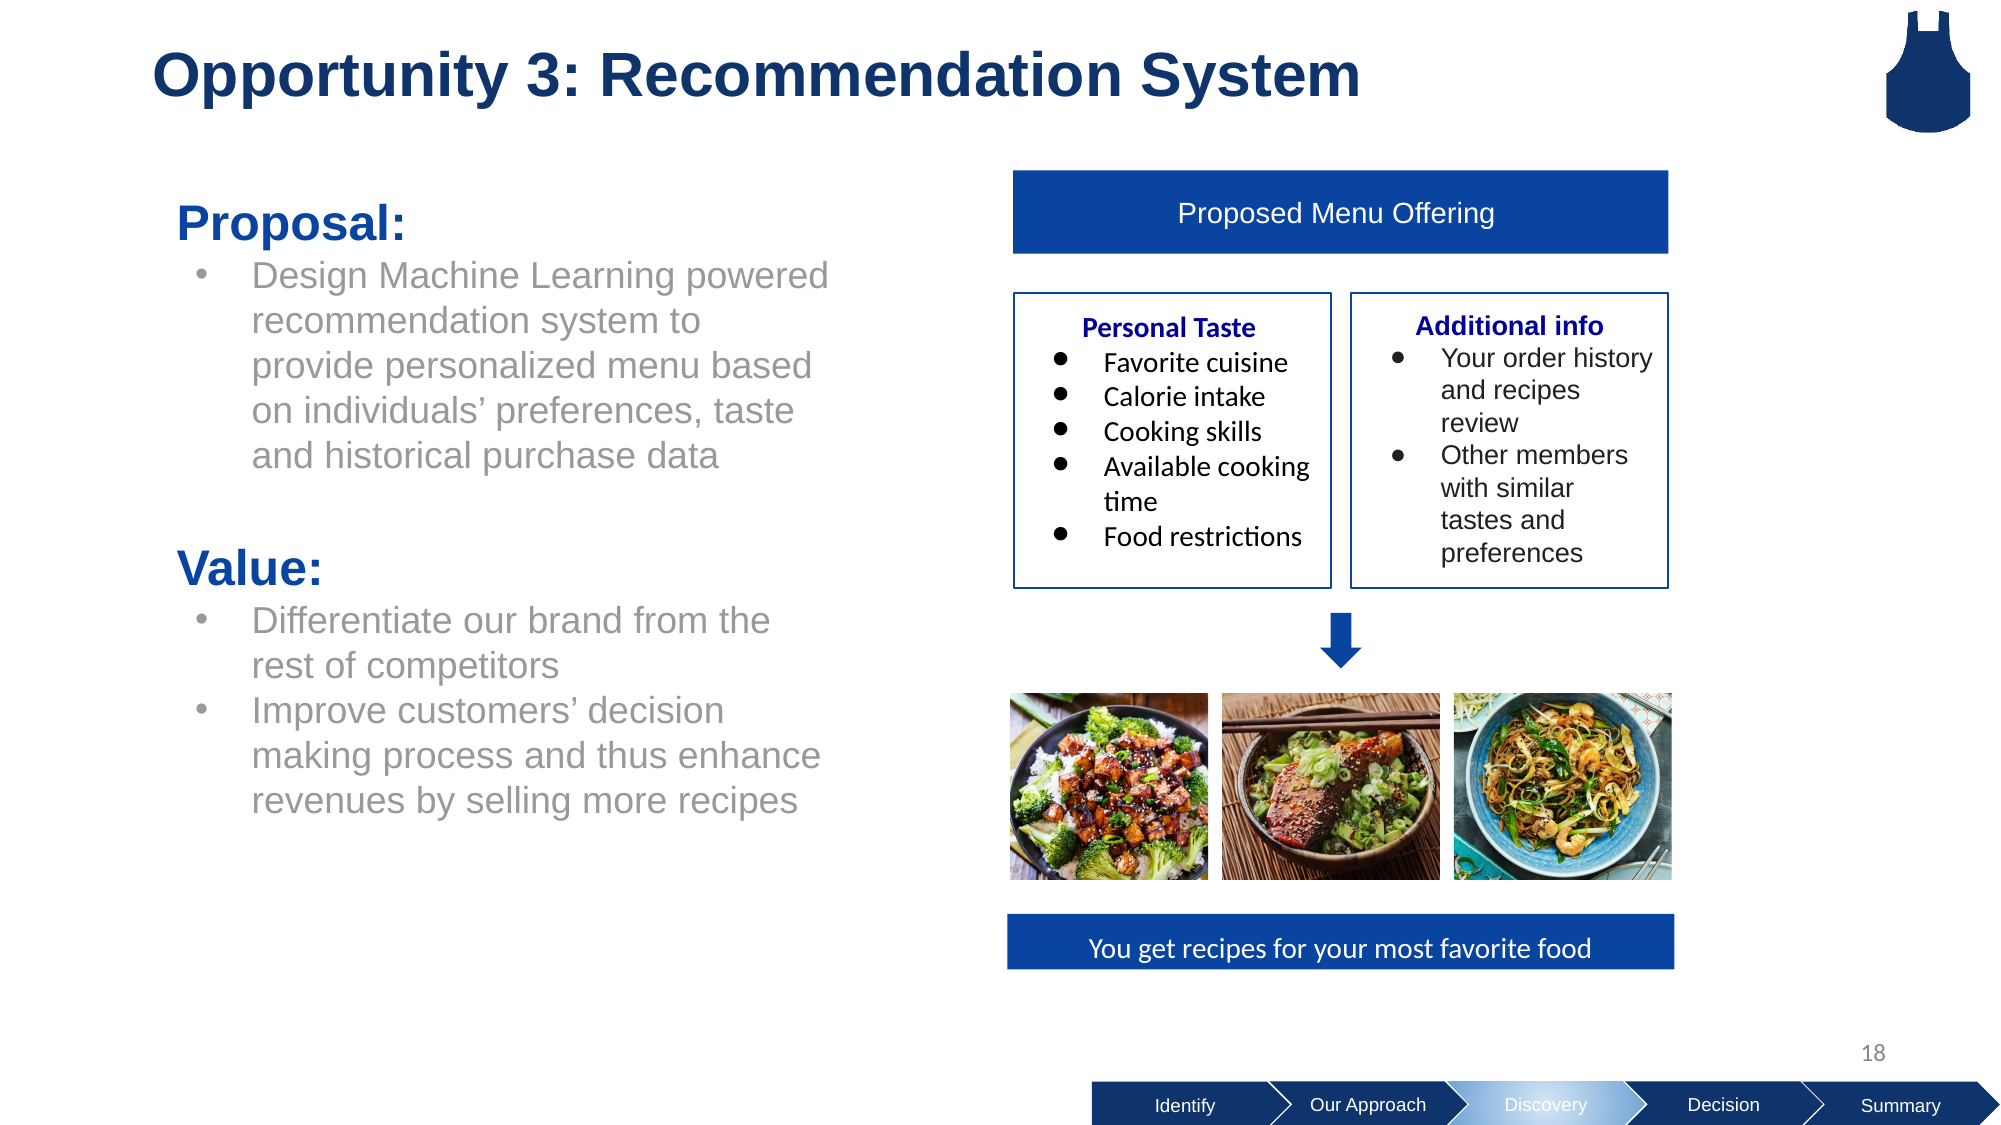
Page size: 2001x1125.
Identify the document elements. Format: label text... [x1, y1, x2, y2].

picture [1856, 0, 2000, 144]
text_box Our Approach [1269, 1081, 1468, 1125]
text_box You get recipes for your most favorite food [1007, 913, 1675, 970]
text_box Additional info Your order history and recipes review Other members with similar tastes and preferences [1350, 292, 1668, 588]
text_box Identify [1091, 1081, 1291, 1125]
slide_number 18 [1444, 1021, 1902, 1082]
text_box Summary [1801, 1081, 2000, 1125]
picture [1453, 693, 1672, 881]
text_box [1320, 612, 1362, 669]
picture [1009, 693, 1209, 881]
picture [1221, 693, 1441, 881]
title Opportunity 3: Recommendation System [137, 34, 1851, 119]
text_box Proposed Menu Offering [1013, 170, 1669, 254]
text_box Decision [1625, 1081, 1824, 1125]
text_box Discovery [1446, 1081, 1645, 1125]
list Proposal: Design Machine Learning powered recommendation system to provide personalized menu based on individuals’ preferences, taste and historical purchase data Value: Differentiate our brand from the rest of competitors Improve customers’ decision making process and thus enhance revenues by selling more recipes [161, 183, 849, 987]
text_box Personal Taste Favorite cuisine Calorie intake Cooking skills Available cooking time Food restrictions [1013, 292, 1332, 588]
